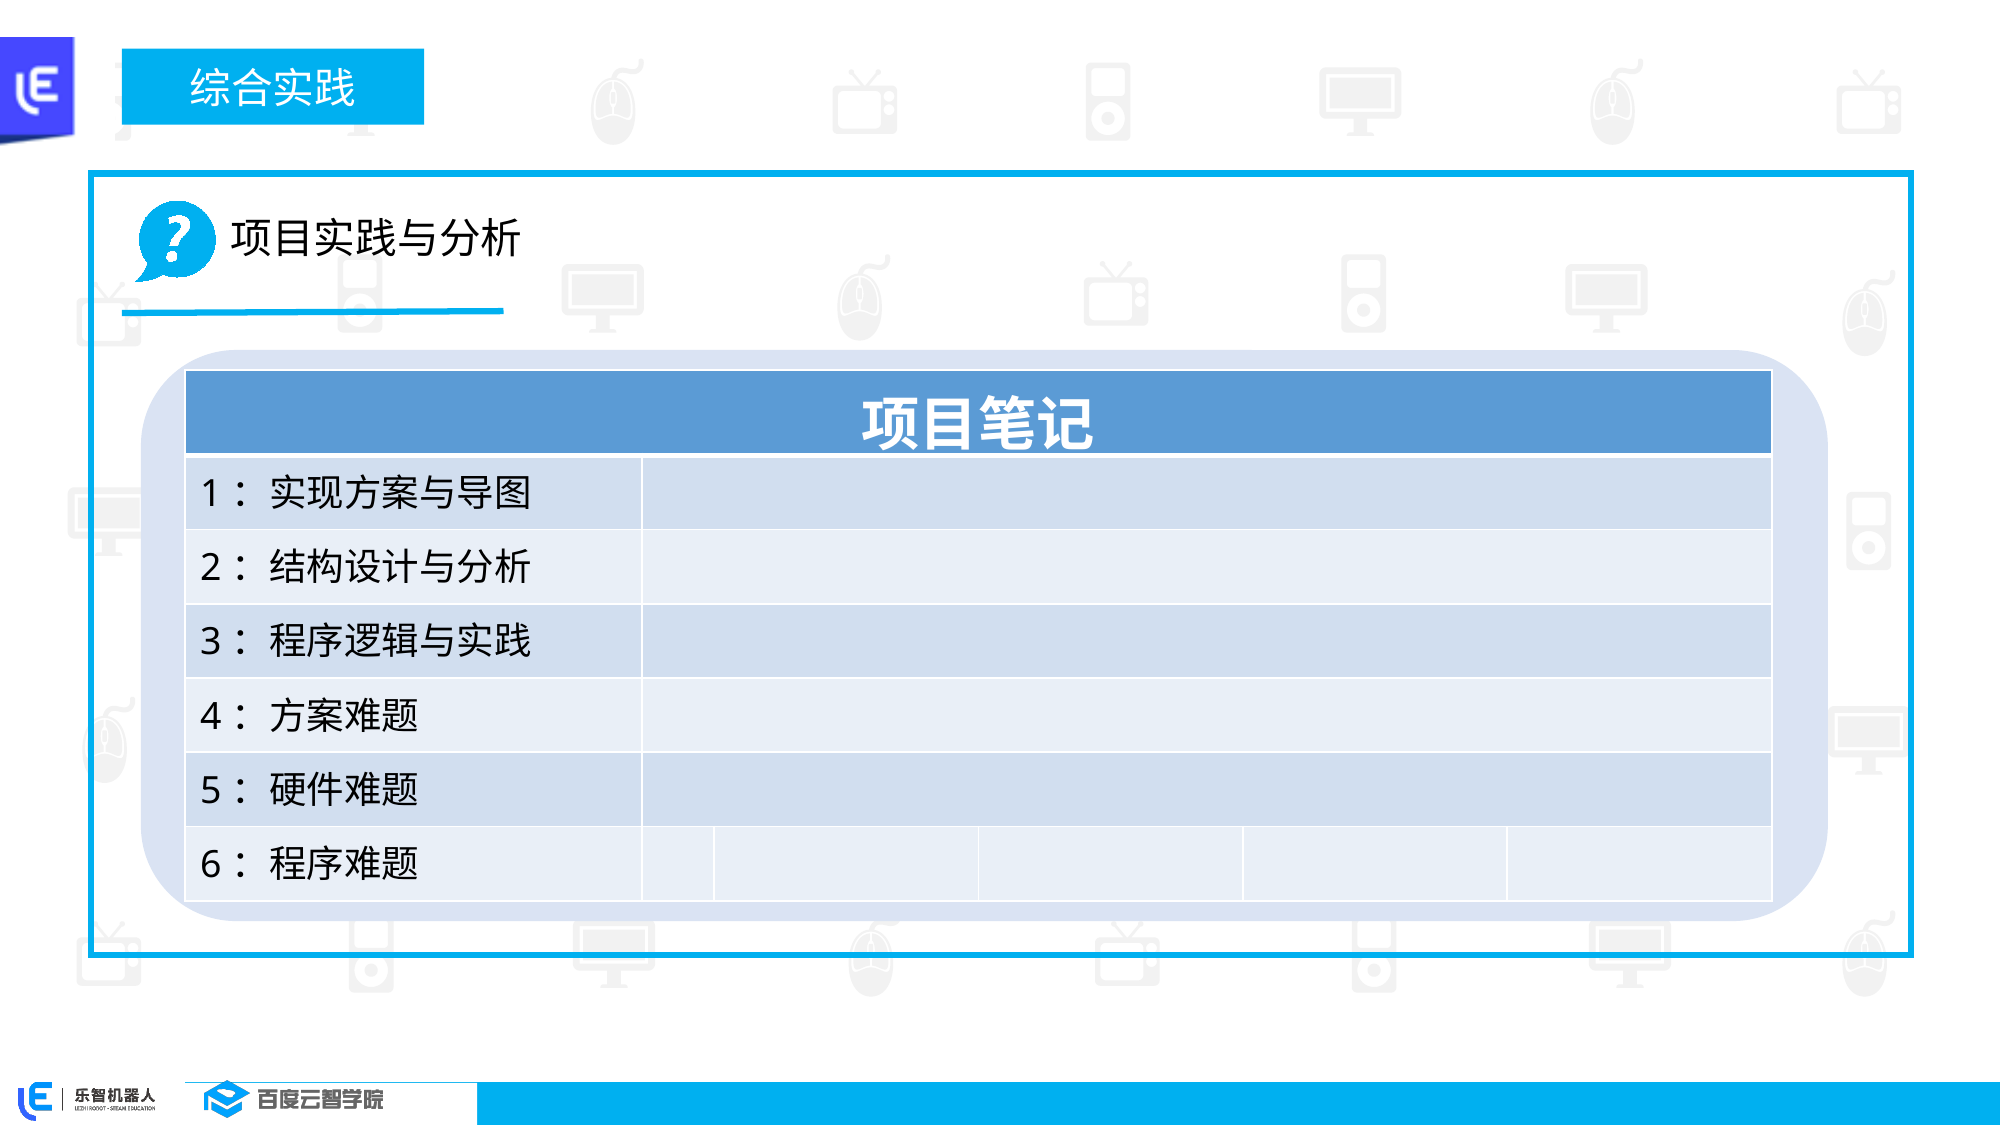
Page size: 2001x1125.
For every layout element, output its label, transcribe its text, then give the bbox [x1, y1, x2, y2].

picture [204, 1080, 383, 1118]
picture [0, 37, 115, 150]
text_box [18, 58, 2000, 1125]
text_box 综合实践 [121, 48, 425, 58]
